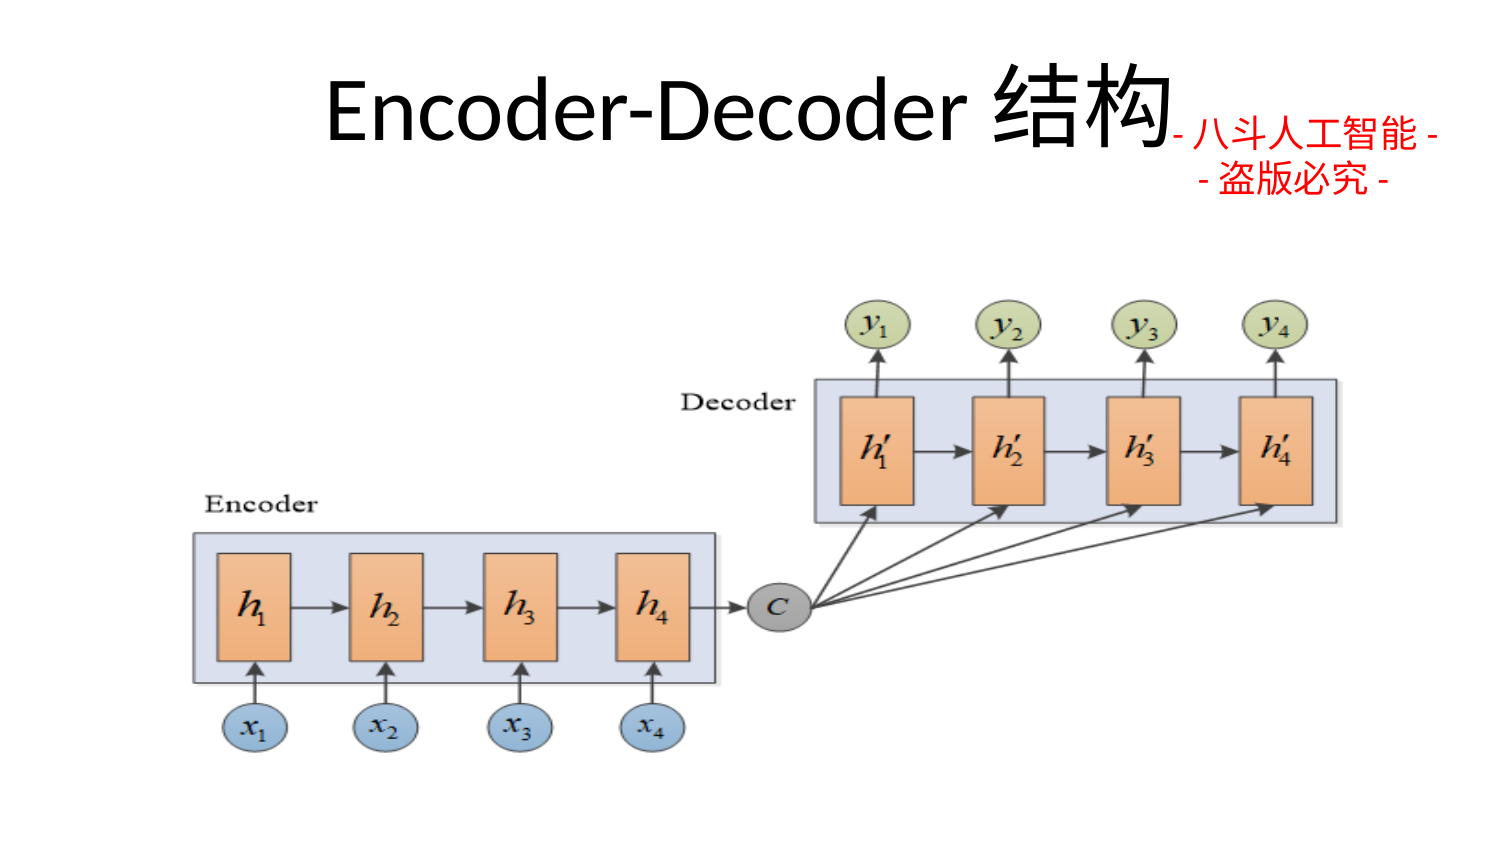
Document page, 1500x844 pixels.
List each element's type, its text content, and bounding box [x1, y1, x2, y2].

picture [64, 279, 1402, 768]
text_box -八斗人工智能- -盗版必究- [1157, 102, 1500, 208]
title Encoder-Decoder结构 [75, 33, 1425, 175]
